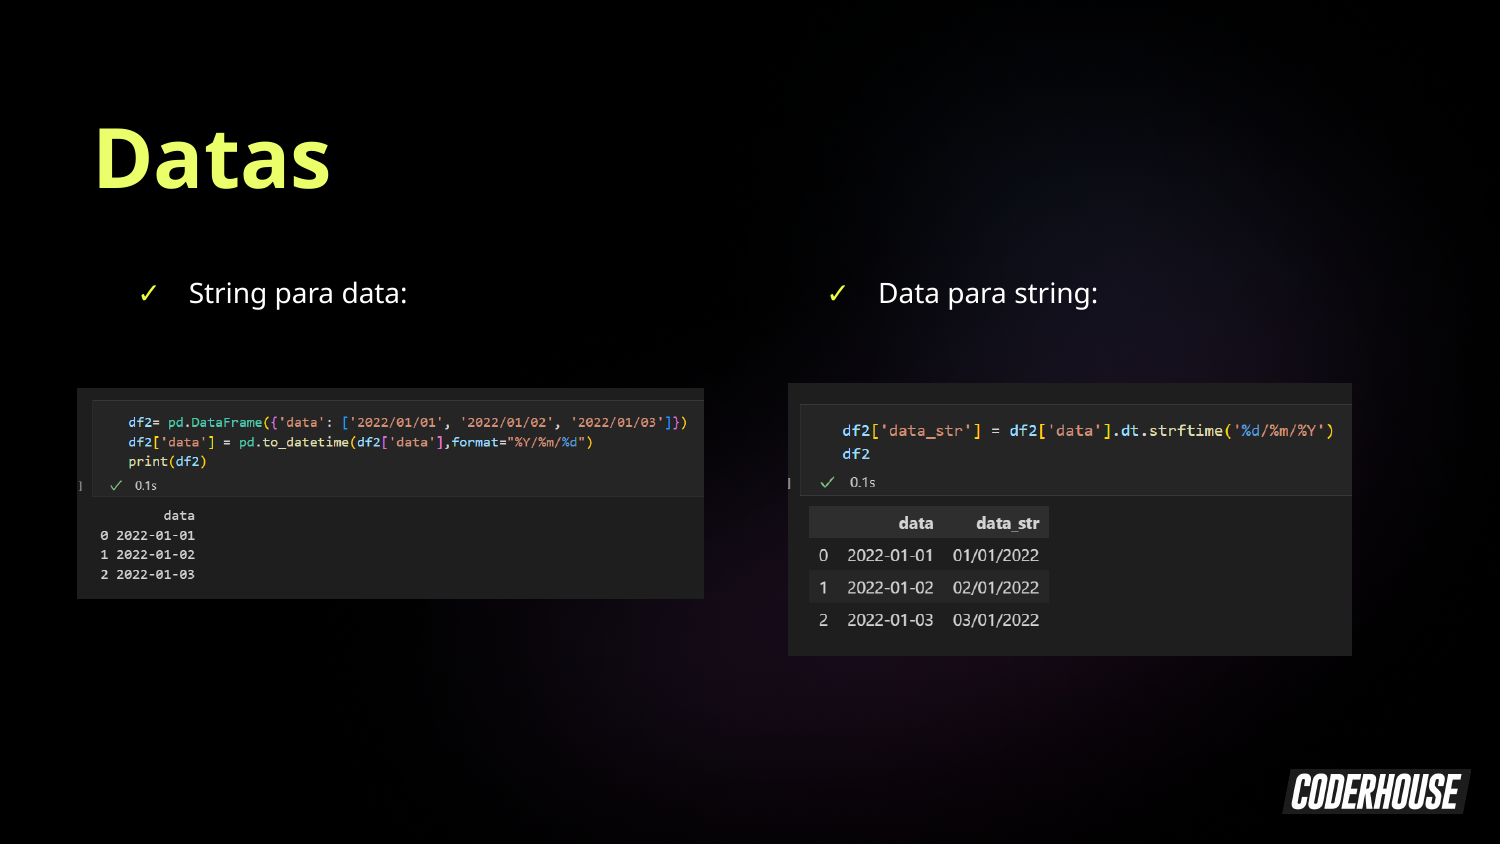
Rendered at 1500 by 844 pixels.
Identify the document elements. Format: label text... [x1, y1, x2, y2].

text_box String para data: [98, 260, 535, 325]
text_box Data para string: [788, 260, 1225, 325]
picture [0, 0, 1500, 844]
text_box Datas [77, 101, 1414, 222]
